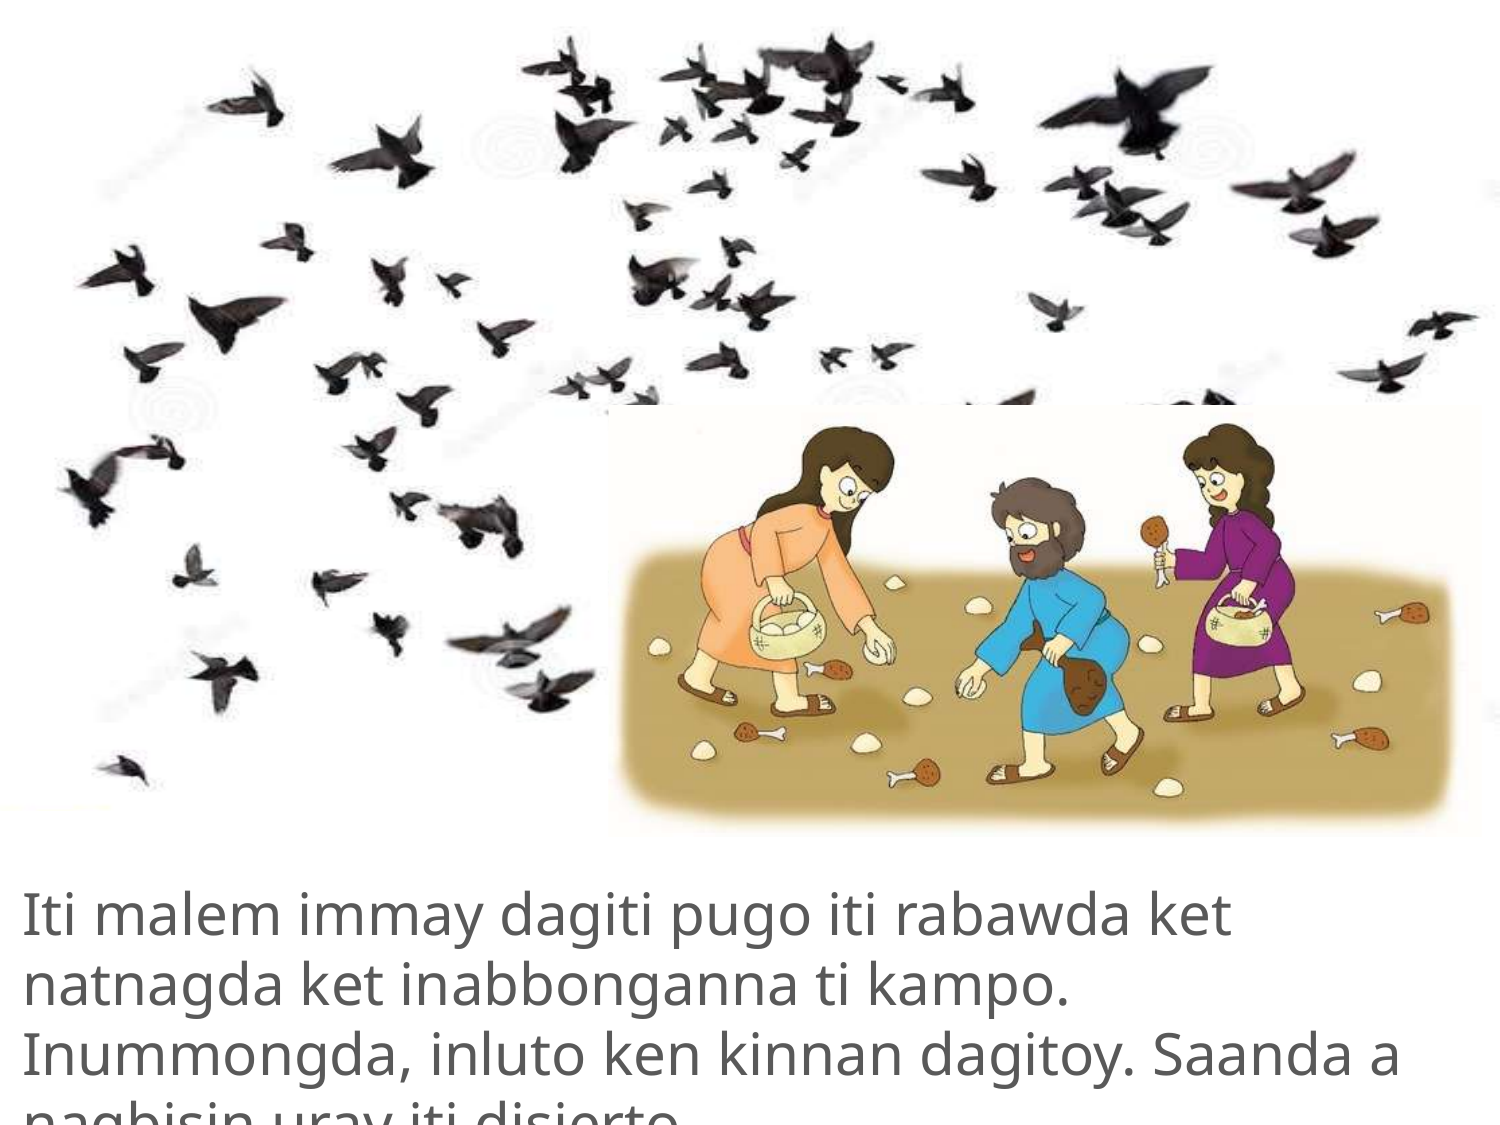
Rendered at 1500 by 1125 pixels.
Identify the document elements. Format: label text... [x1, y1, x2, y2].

text_box Iti malem immay dagiti pugo iti rabawda ket natnagda ket inabbonganna ti kampo. Inummongda, inluto ken kinnan dagitoy. Saanda a nagbisin uray iti disierto. [7, 869, 1493, 1125]
picture [0, 0, 1500, 837]
